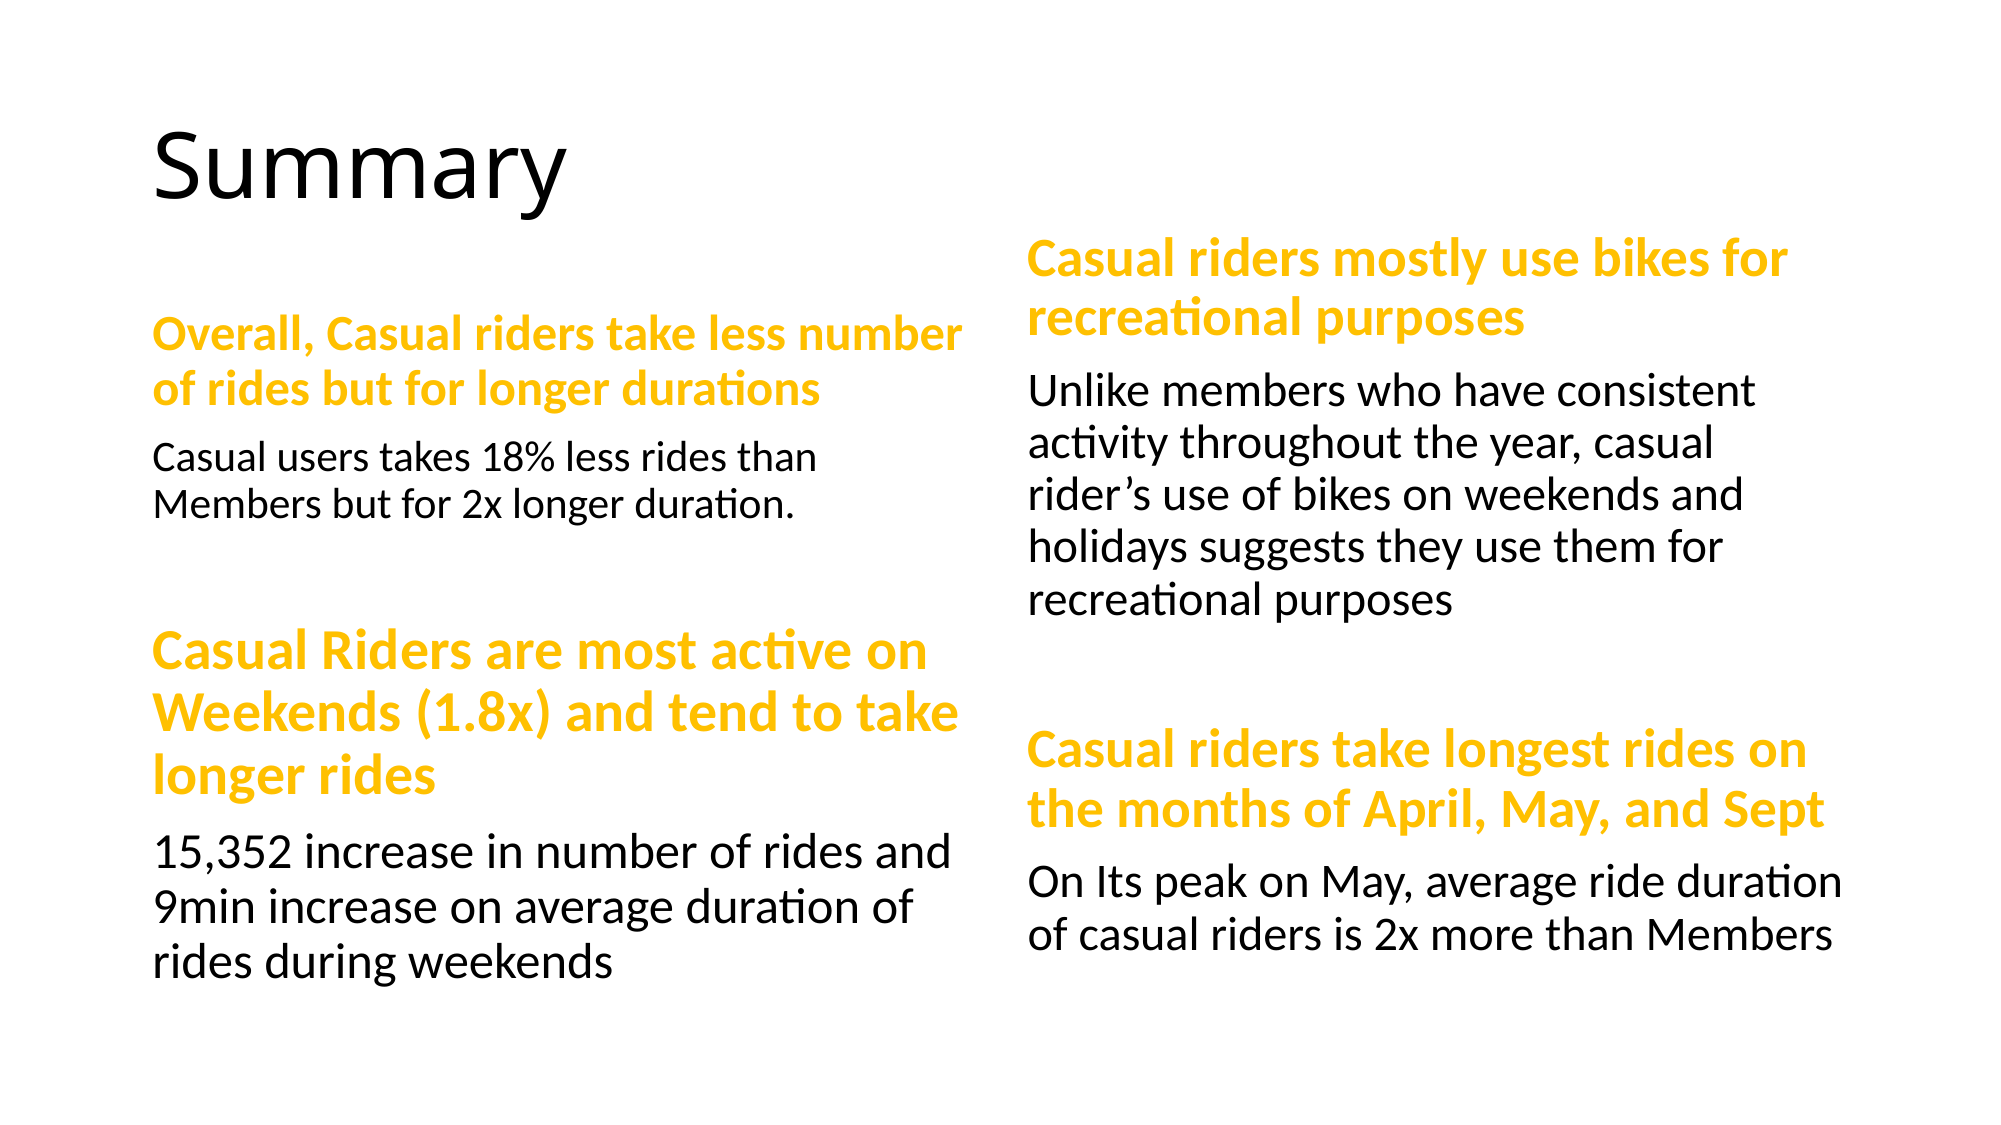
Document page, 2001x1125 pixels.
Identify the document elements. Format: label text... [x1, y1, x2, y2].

list Casual riders mostly use bikes for recreational purposes Unlike members who have consistent activity throughout the year, casual rider’s use of bikes on weekends and holidays suggests they use them for recreational purposes Casual riders take longest rides on the months of April, May, and Sept On Its peak on May, average ride duration of casual riders is 2x more than Members [1012, 220, 1863, 1014]
title Summary [137, 59, 1863, 278]
list Overall, Casual riders take less number of rides but for longer durations Casual users takes 18% less rides than Members but for 2x longer duration. Casual Riders are most active on Weekends (1.8x) and tend to take longer rides 15,352 increase in number of rides and 9min increase on average duration of rides during weekends [137, 299, 988, 1014]
